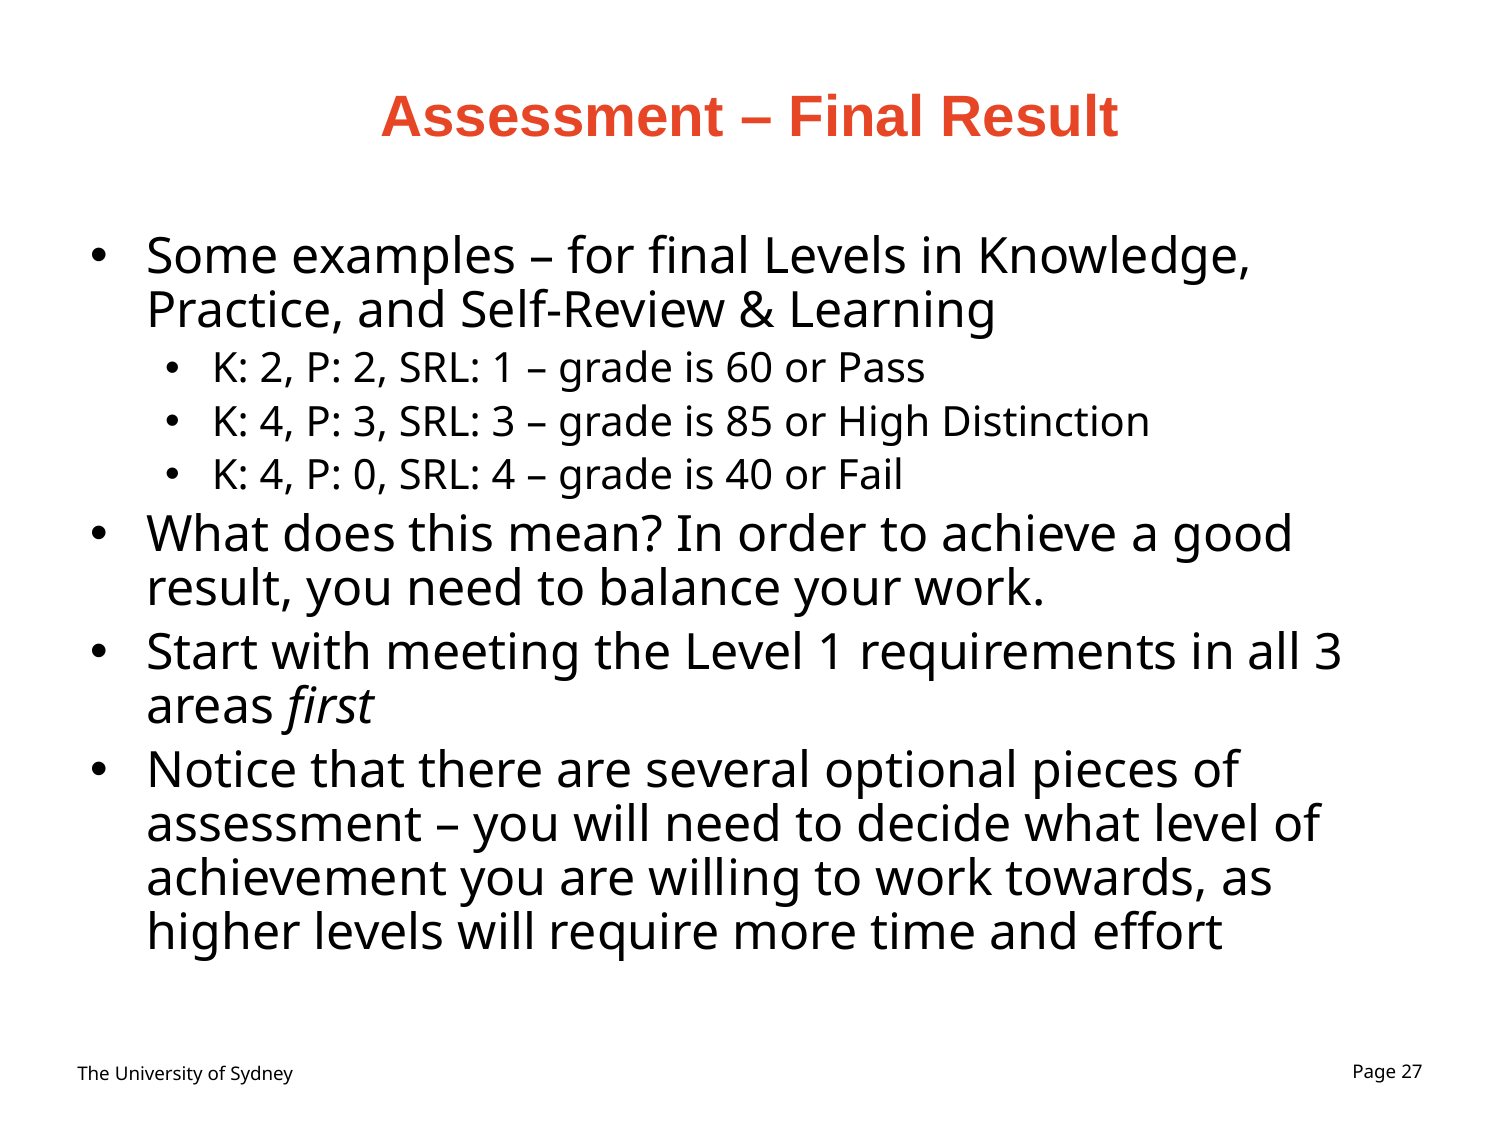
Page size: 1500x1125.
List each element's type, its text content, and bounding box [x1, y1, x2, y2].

list Some examples – for final Levels in Knowledge, Practice, and Self-Review & Learning K: 2, P: 2, SRL: 1 – grade is 60 or Pass K: 4, P: 3, SRL: 3 – grade is 85 or High Distinction K: 4, P: 0, SRL: 4 – grade is 40 or Fail What does this mean? In order to achieve a good result, you need to balance your work. Start with meeting the Level 1 requirements in all 3 areas first Notice that there are several optional pieces of assessment – you will need to decide what level of achievement you are willing to work towards, as higher levels will require more time and effort [75, 222, 1425, 1005]
title Assessment – Final Result [75, 19, 1425, 207]
